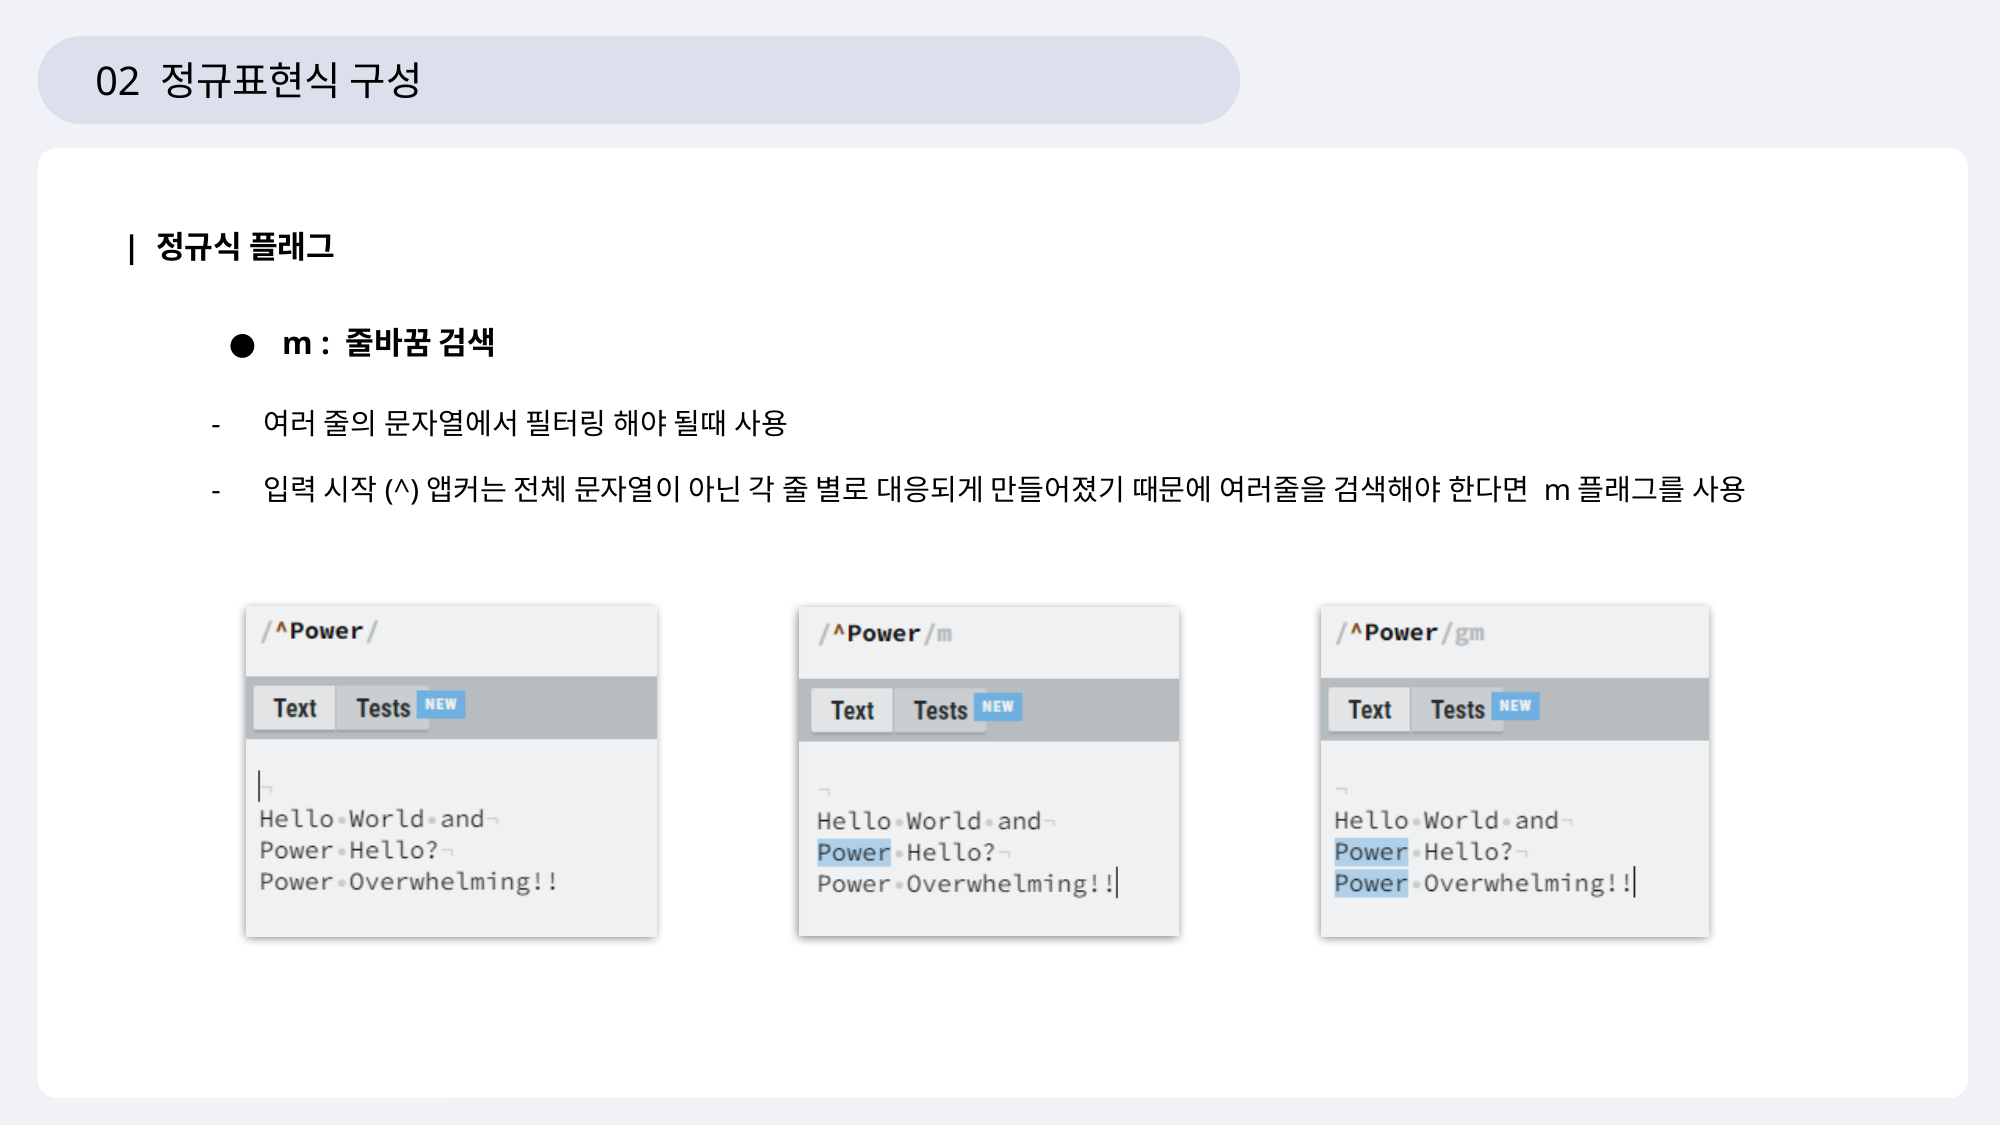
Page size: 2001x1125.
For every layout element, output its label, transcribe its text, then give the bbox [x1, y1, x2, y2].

text_box | 정규식 플래그 [108, 212, 618, 280]
text_box [37, 147, 1969, 1099]
text_box m : 줄바꿈 검색 [191, 308, 702, 358]
picture [246, 606, 657, 937]
text_box 여러 줄의 문자열에서 필터링 해야 될때 사용 입력 시작(^)앱커는 전체 문자열이 아닌 각 줄 별로 대응되게 만들어졌기 때문에 여러줄을 검색해야 한다면 m플래그를 사용 [173, 358, 1870, 522]
picture [1321, 606, 1710, 937]
text_box 02 정규표현식 구성 [37, 35, 1241, 125]
picture [798, 607, 1179, 936]
